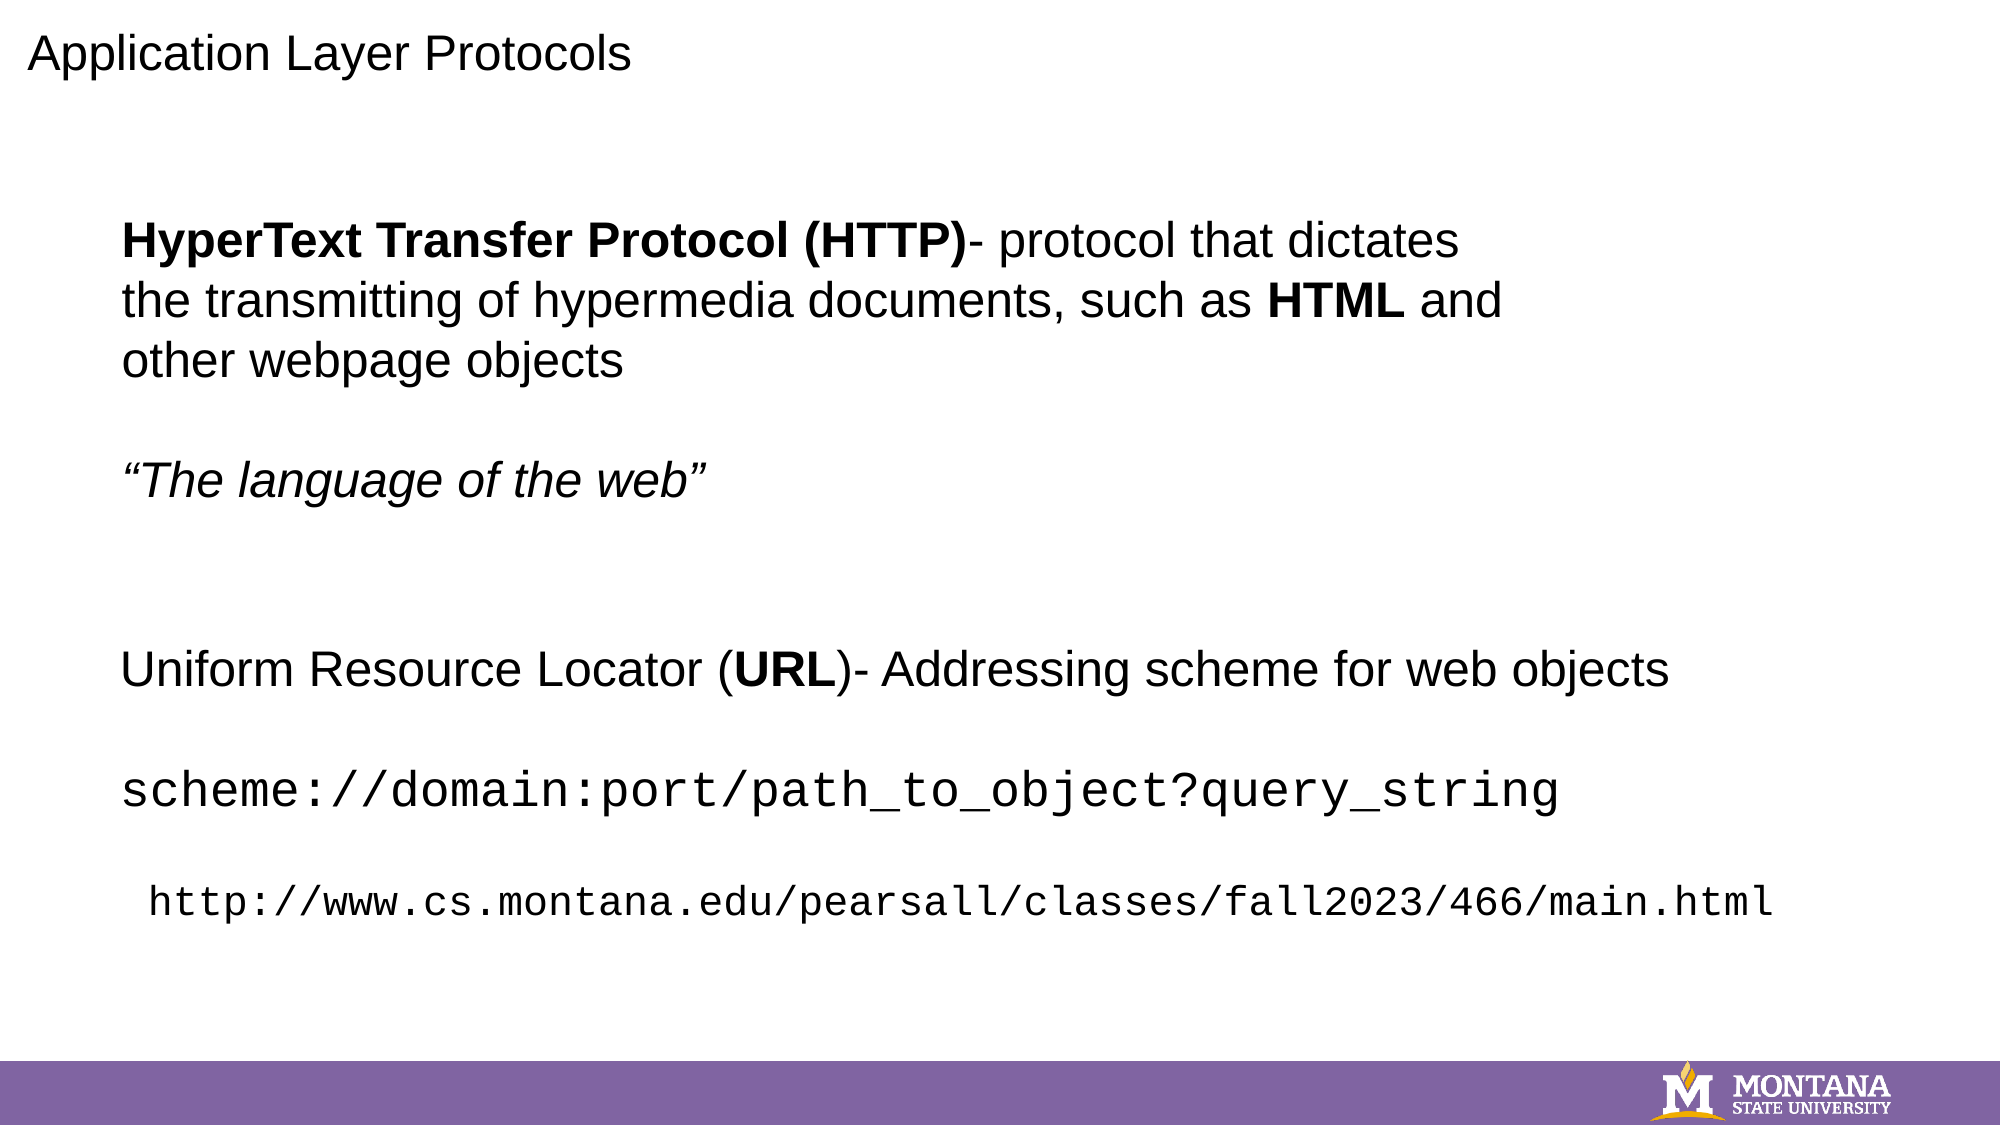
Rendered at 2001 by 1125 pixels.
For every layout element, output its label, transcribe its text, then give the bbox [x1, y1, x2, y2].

text_box Application Layer Protocols [12, 13, 863, 88]
text_box http://www.cs.montana.edu/pearsall/classes/fall2023/466/main.html [133, 865, 1788, 931]
text_box Uniform Resource Locator (URL)- Addressing scheme for web objects scheme://domain:port/path_to_object?query_string [104, 629, 1755, 824]
picture [1649, 1060, 1892, 1122]
text_box HyperText Transfer Protocol (HTTP)- protocol that dictates the transmitting of hypermedia documents, such as HTML and other webpage objects “The language of the web” [106, 199, 1520, 515]
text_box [1892, 1060, 2000, 1125]
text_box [0, 1060, 1647, 1125]
